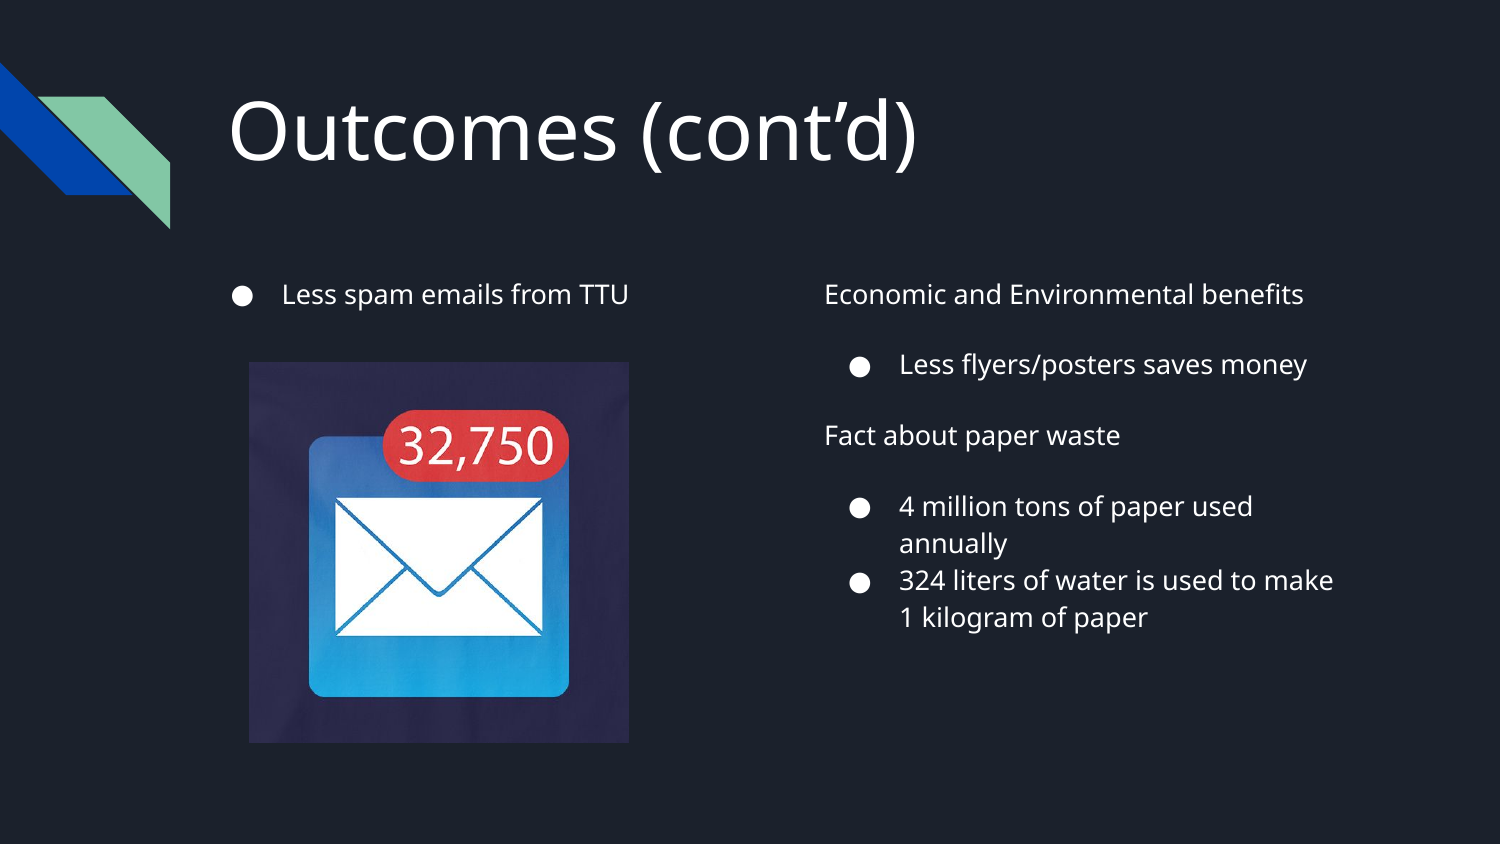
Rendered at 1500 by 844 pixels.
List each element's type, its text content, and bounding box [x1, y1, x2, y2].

list Less spam emails from TTU [191, 257, 750, 735]
list Economic and Environmental benefits Less flyers/posters saves money Fact about paper waste 4 million tons of paper used annually 324 liters of water is used to make 1 kilogram of paper [809, 257, 1368, 735]
picture [249, 362, 630, 743]
title Outcomes (cont’d) [212, 64, 1368, 215]
